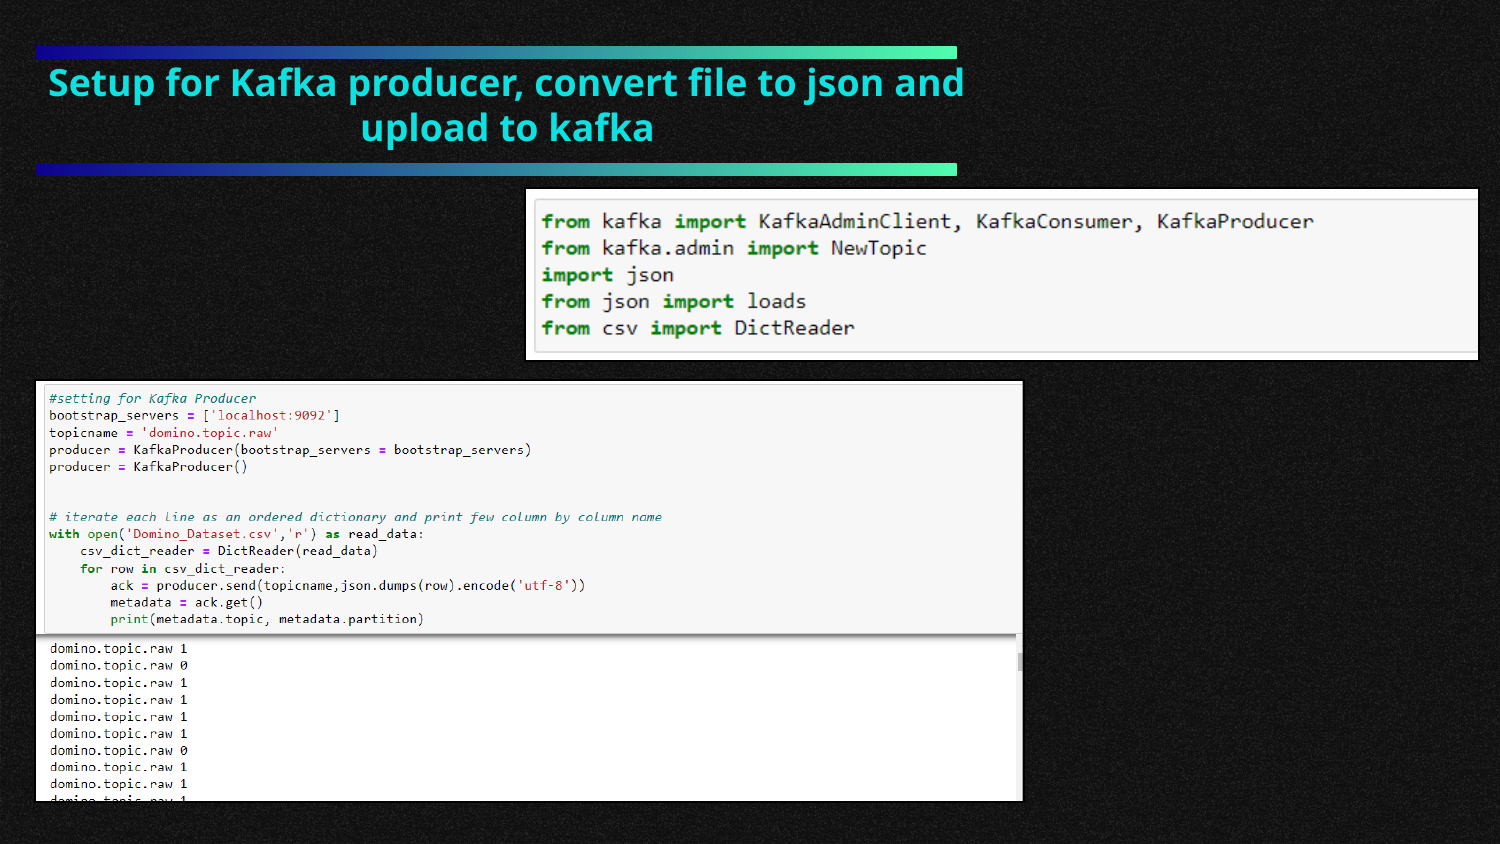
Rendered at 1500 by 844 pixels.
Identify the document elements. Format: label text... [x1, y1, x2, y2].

picture [35, 380, 1023, 801]
text_box [36, 163, 957, 176]
picture [525, 188, 1478, 361]
title Setup for Kafka producer, convert file to json and upload to kafka [31, 18, 984, 190]
text_box [36, 46, 957, 59]
